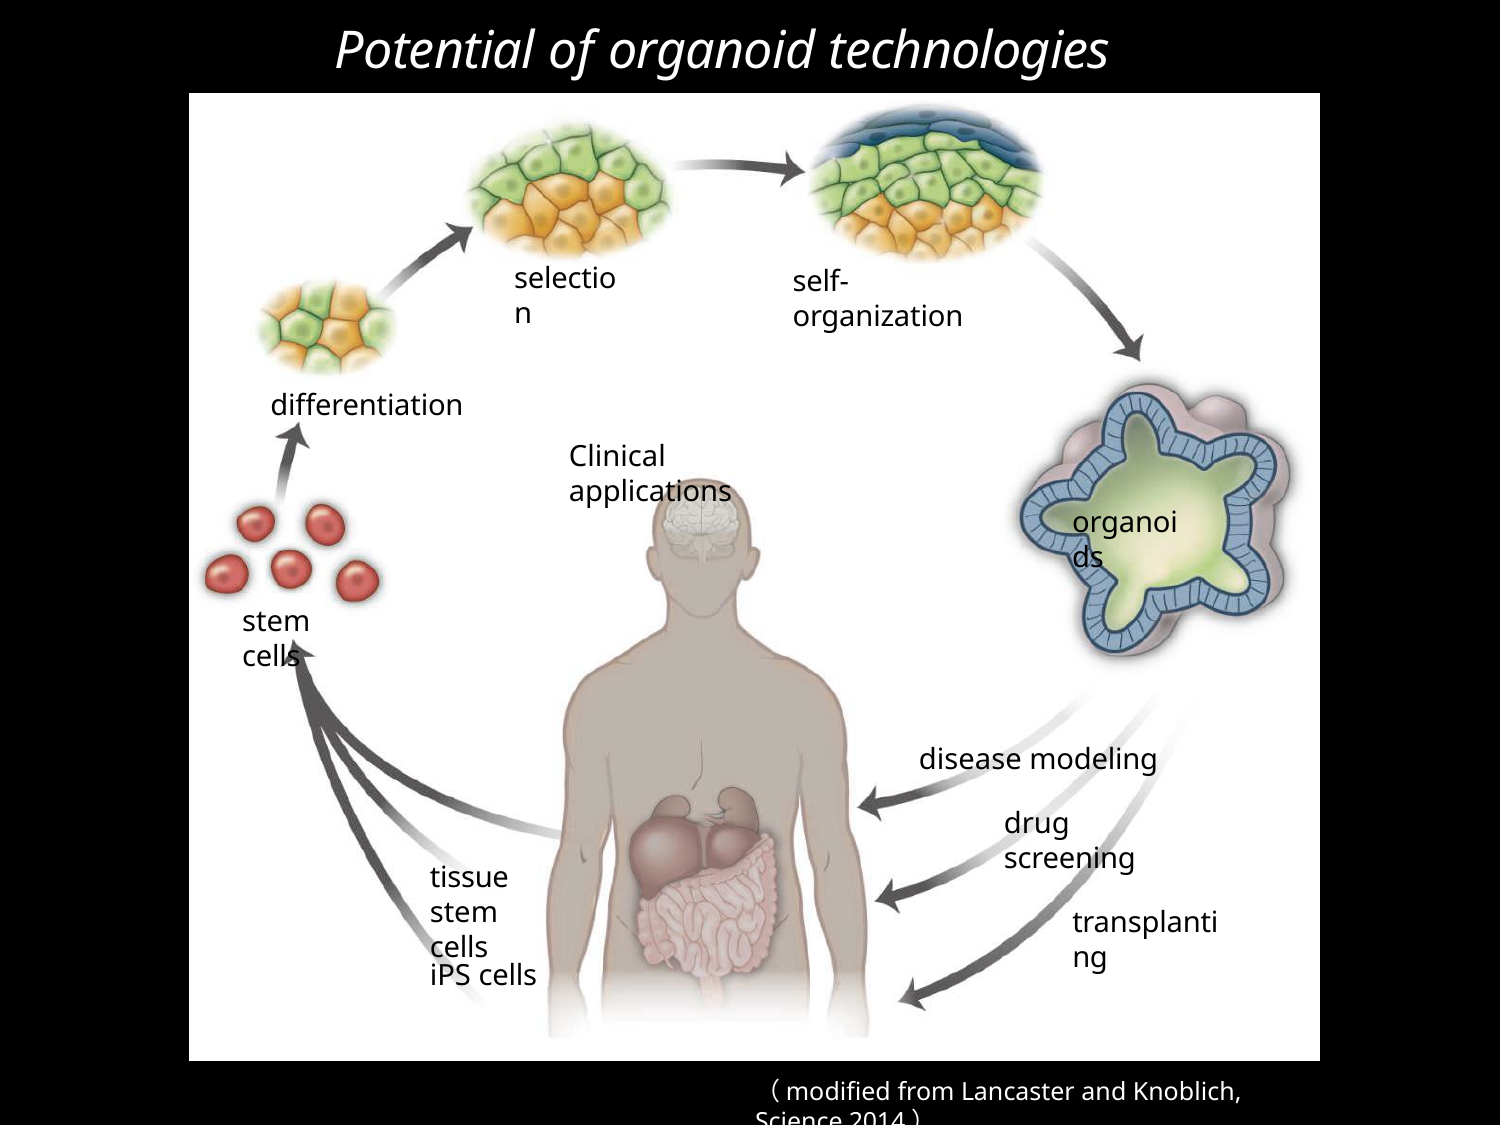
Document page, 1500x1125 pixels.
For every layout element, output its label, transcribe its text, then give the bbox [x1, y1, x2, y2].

picture [189, 93, 1320, 1061]
title Potential of organoid technologies [180, 14, 1320, 205]
text_box （modified from Lancaster and Knoblich, Science 2014） [752, 1073, 1329, 1125]
